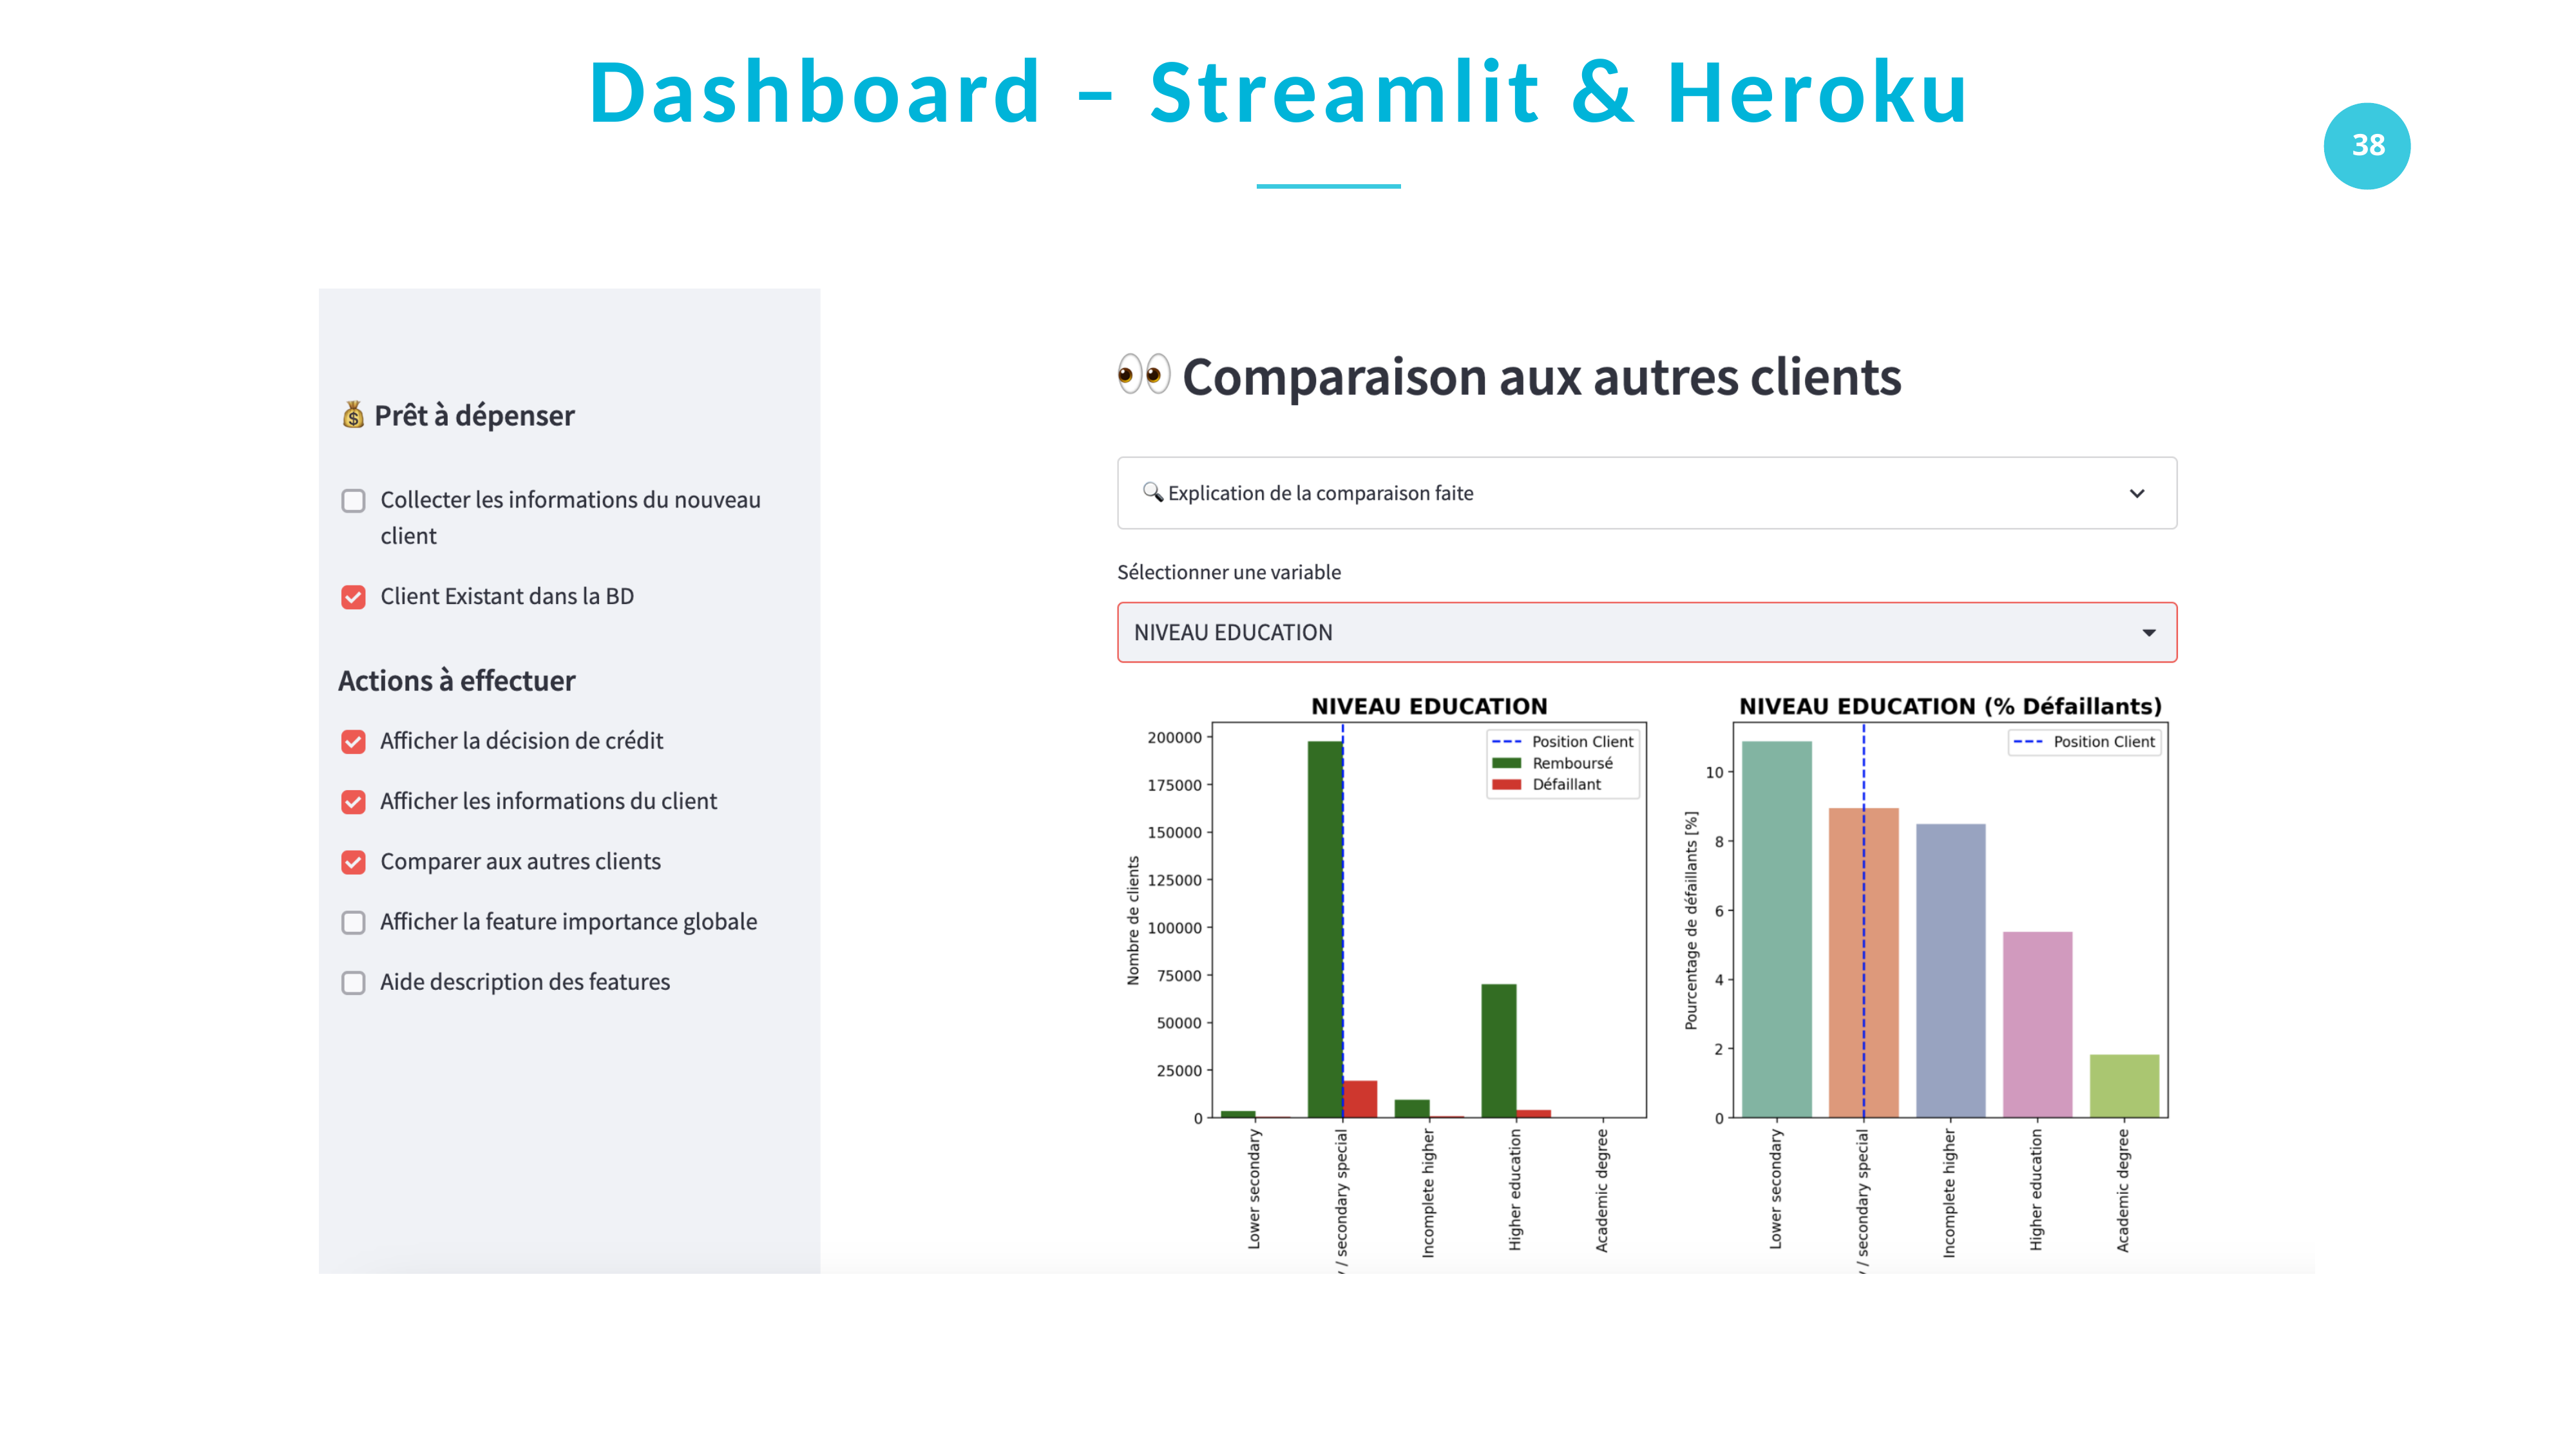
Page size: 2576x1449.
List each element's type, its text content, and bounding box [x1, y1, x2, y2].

text_box Dashboard – Streamlit & Heroku [578, 31, 1998, 141]
picture [318, 289, 2315, 1274]
